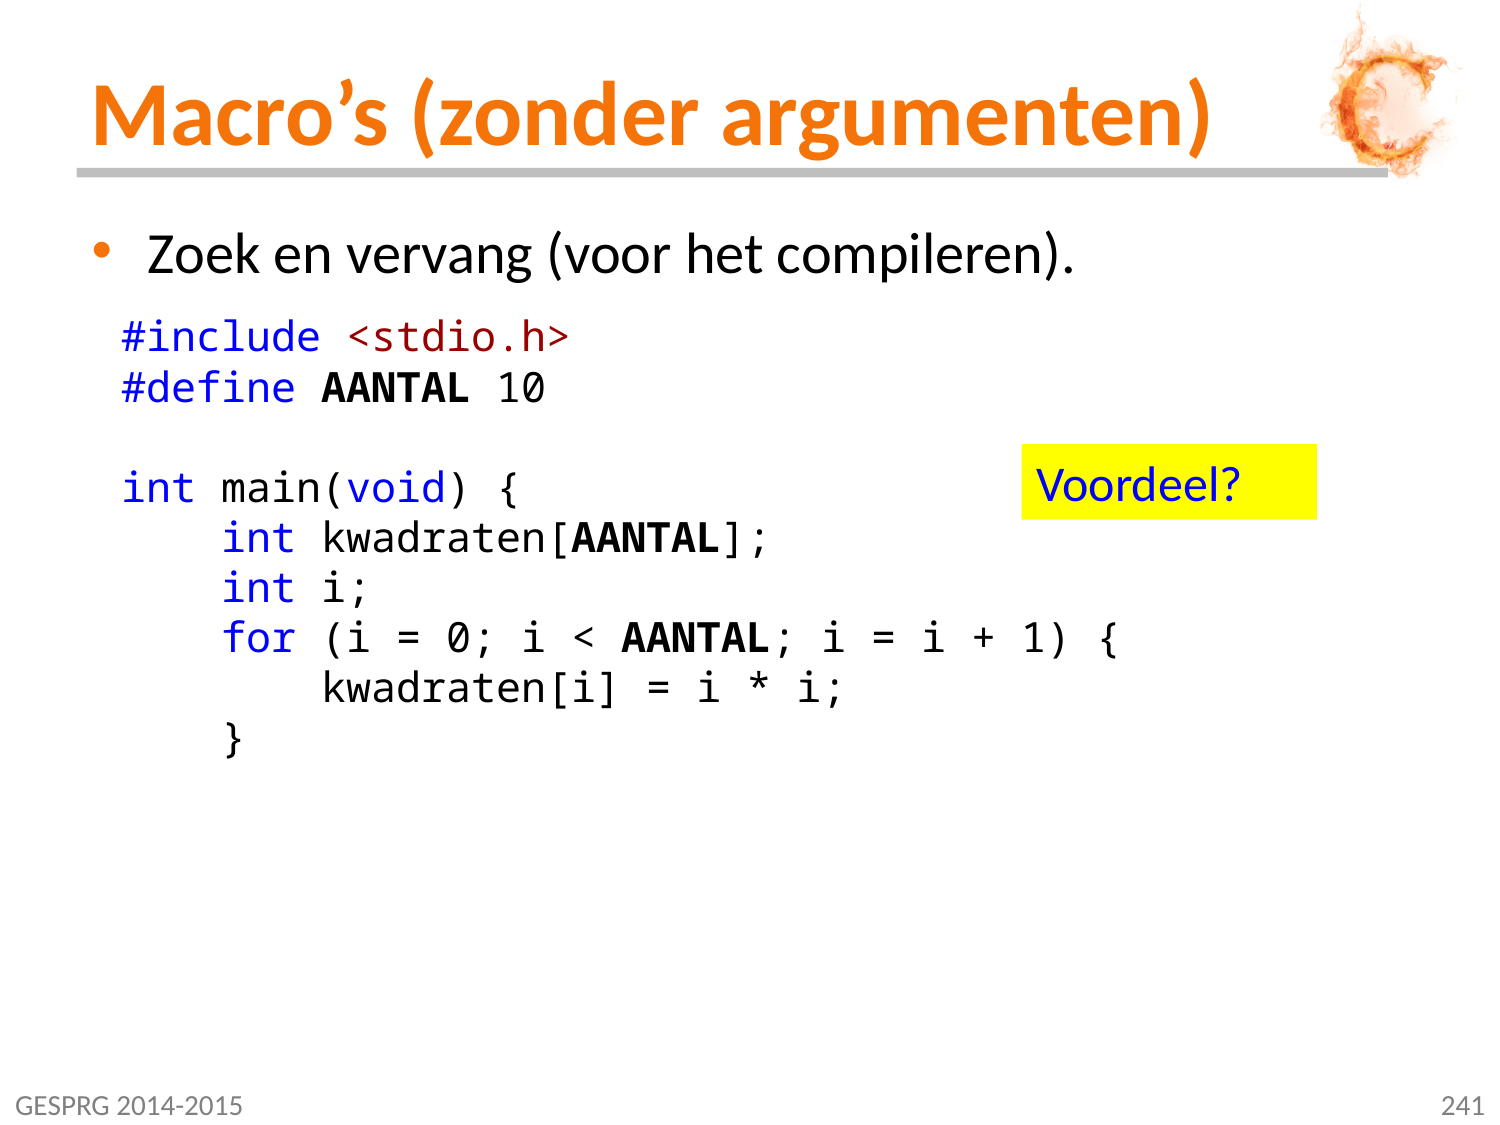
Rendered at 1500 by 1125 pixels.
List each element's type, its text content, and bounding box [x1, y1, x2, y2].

picture [1316, 0, 1471, 185]
text_box #include <stdio.h> #define AANTAL 10 int main(void) { int kwadraten[AANTAL]; int i; for (i = 0; i < AANTAL; i = i + 1) { kwadraten[i] = i * i; } [106, 302, 1430, 769]
list Zoek en vervang (voor het compileren). [76, 207, 1427, 988]
slide_number 241 [1149, 1082, 1500, 1125]
slide_number GESPRG 2014-2015 [0, 1082, 350, 1125]
title Macro’s (zonder argumenten) [75, 45, 1425, 173]
text_box Voordeel? [1021, 444, 1317, 520]
